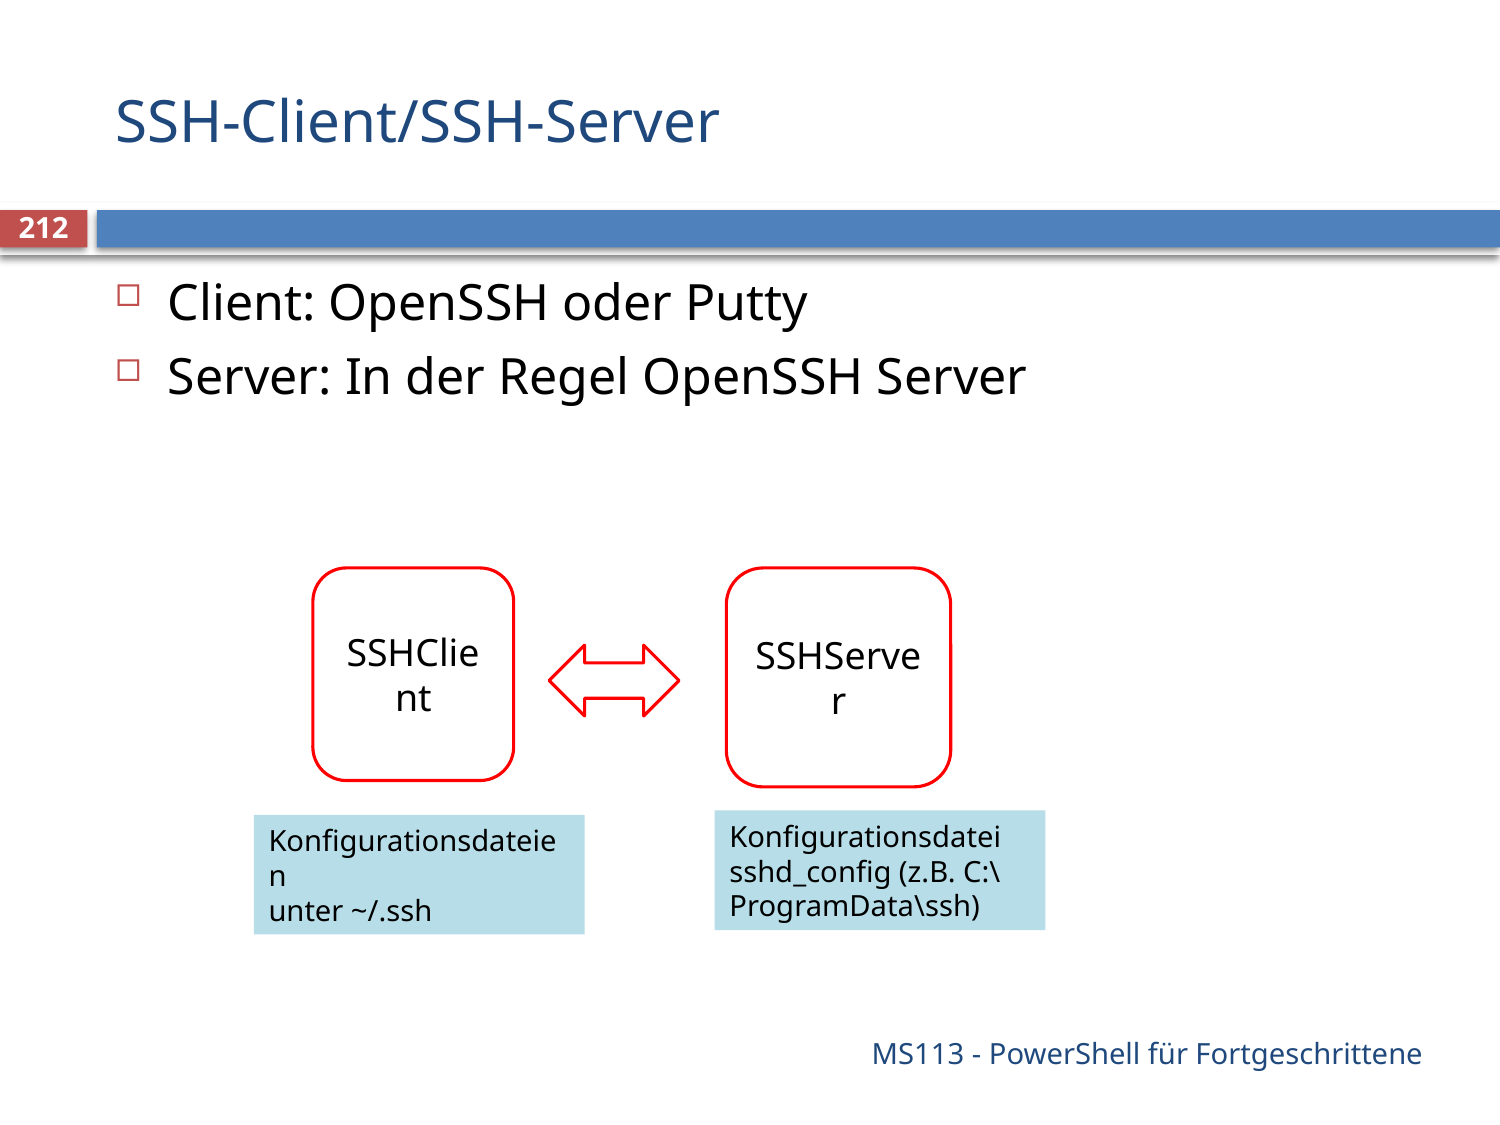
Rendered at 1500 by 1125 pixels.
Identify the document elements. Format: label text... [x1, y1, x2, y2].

slide_number 212 [0, 208, 88, 249]
title SSH-Client/SSH-Server [100, 37, 1438, 200]
text_box [548, 643, 681, 718]
text_box SSHServer [724, 566, 953, 789]
text_box Konfigurationsdatei sshd_config (z.B. C:\ProgramData\ssh) [714, 810, 1046, 931]
text_box SSHClient [311, 566, 516, 783]
text_box Konfigurationsdateien unter ~/.ssh [253, 814, 585, 935]
list Client: OpenSSH oder Putty Server: In der Regel OpenSSH Server [100, 262, 1438, 445]
footer MS113 - PowerShell für Fortgeschrittene [99, 1024, 1438, 1085]
